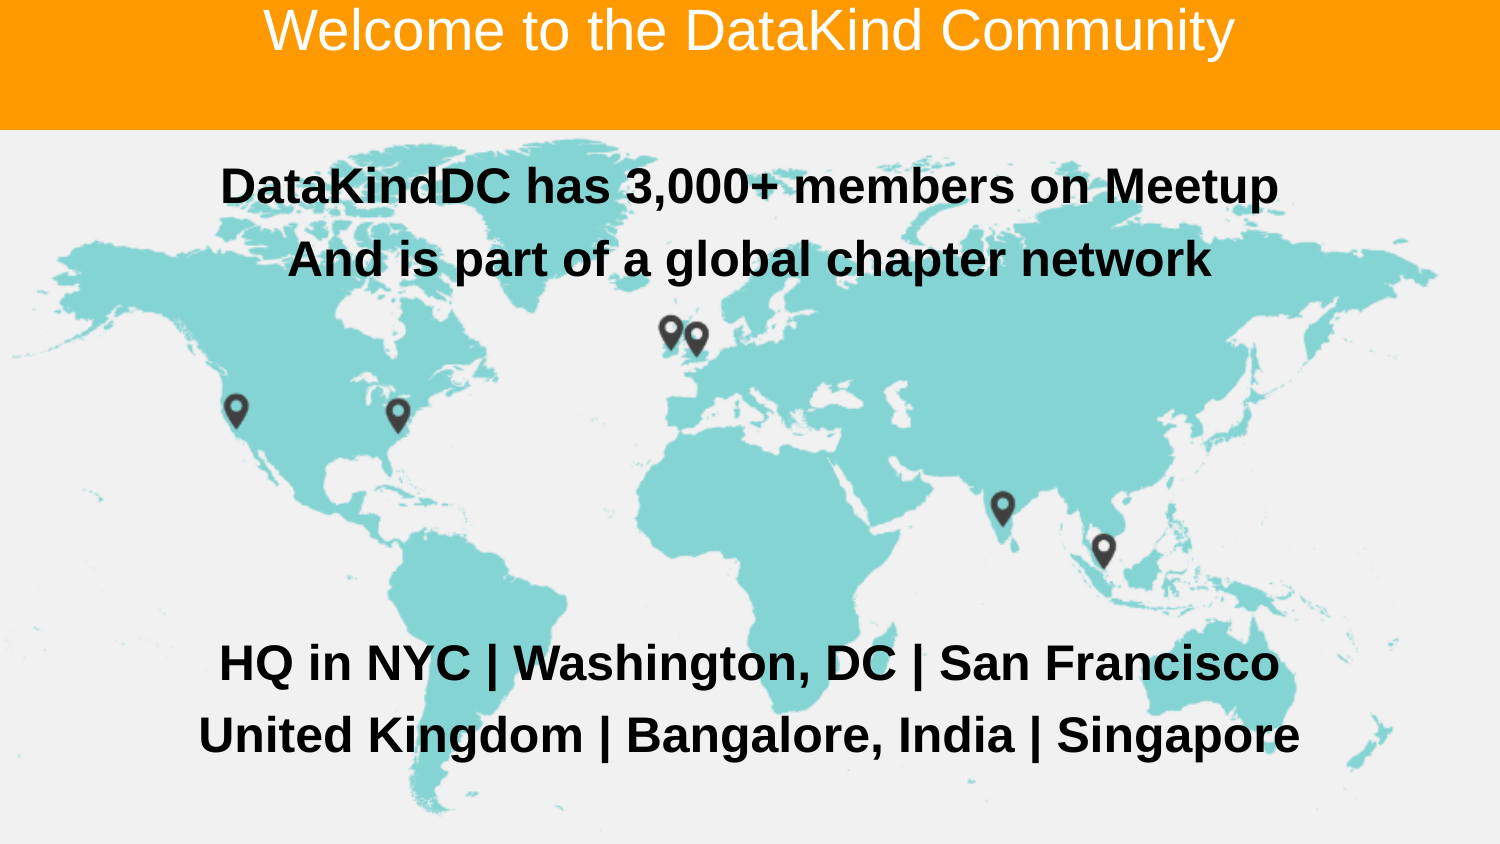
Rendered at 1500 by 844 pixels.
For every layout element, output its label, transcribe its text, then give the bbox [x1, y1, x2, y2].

picture [0, 129, 1500, 844]
title Welcome to the DataKind Community [0, 0, 1500, 129]
